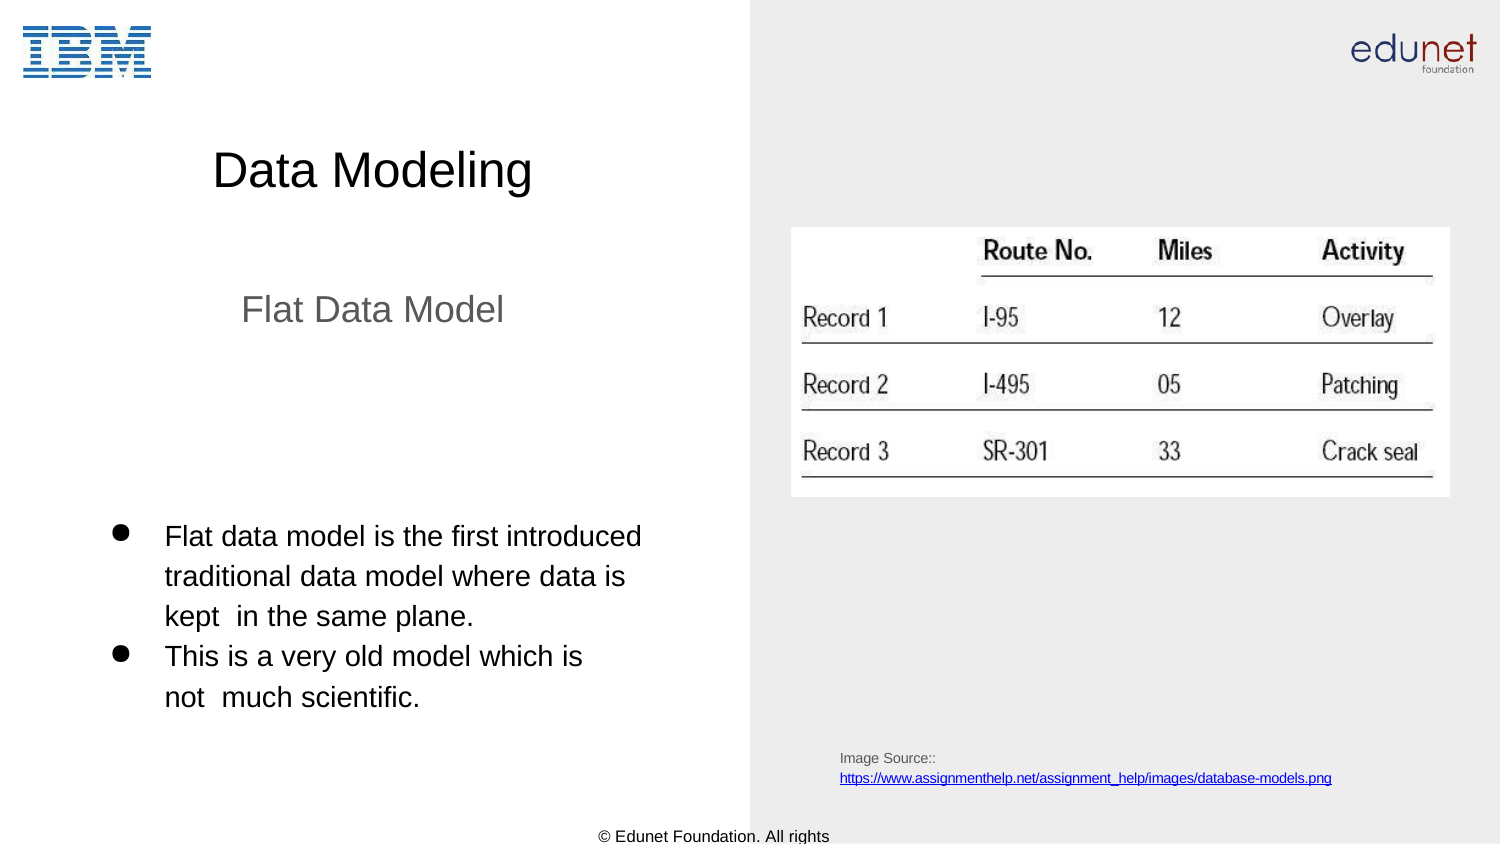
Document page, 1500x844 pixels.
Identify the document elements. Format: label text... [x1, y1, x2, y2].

text_box Flat data model is the first introduced traditional data model where data is kept in the same plane. This is a very old model which is not much scientific. [107, 509, 688, 713]
text_box Flat Data Model [238, 282, 508, 330]
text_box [749, 0, 1500, 844]
footer © Edunet Foundation. All rights reserved. [596, 825, 744, 844]
picture [23, 26, 151, 78]
title Data Modeling [210, 135, 537, 279]
